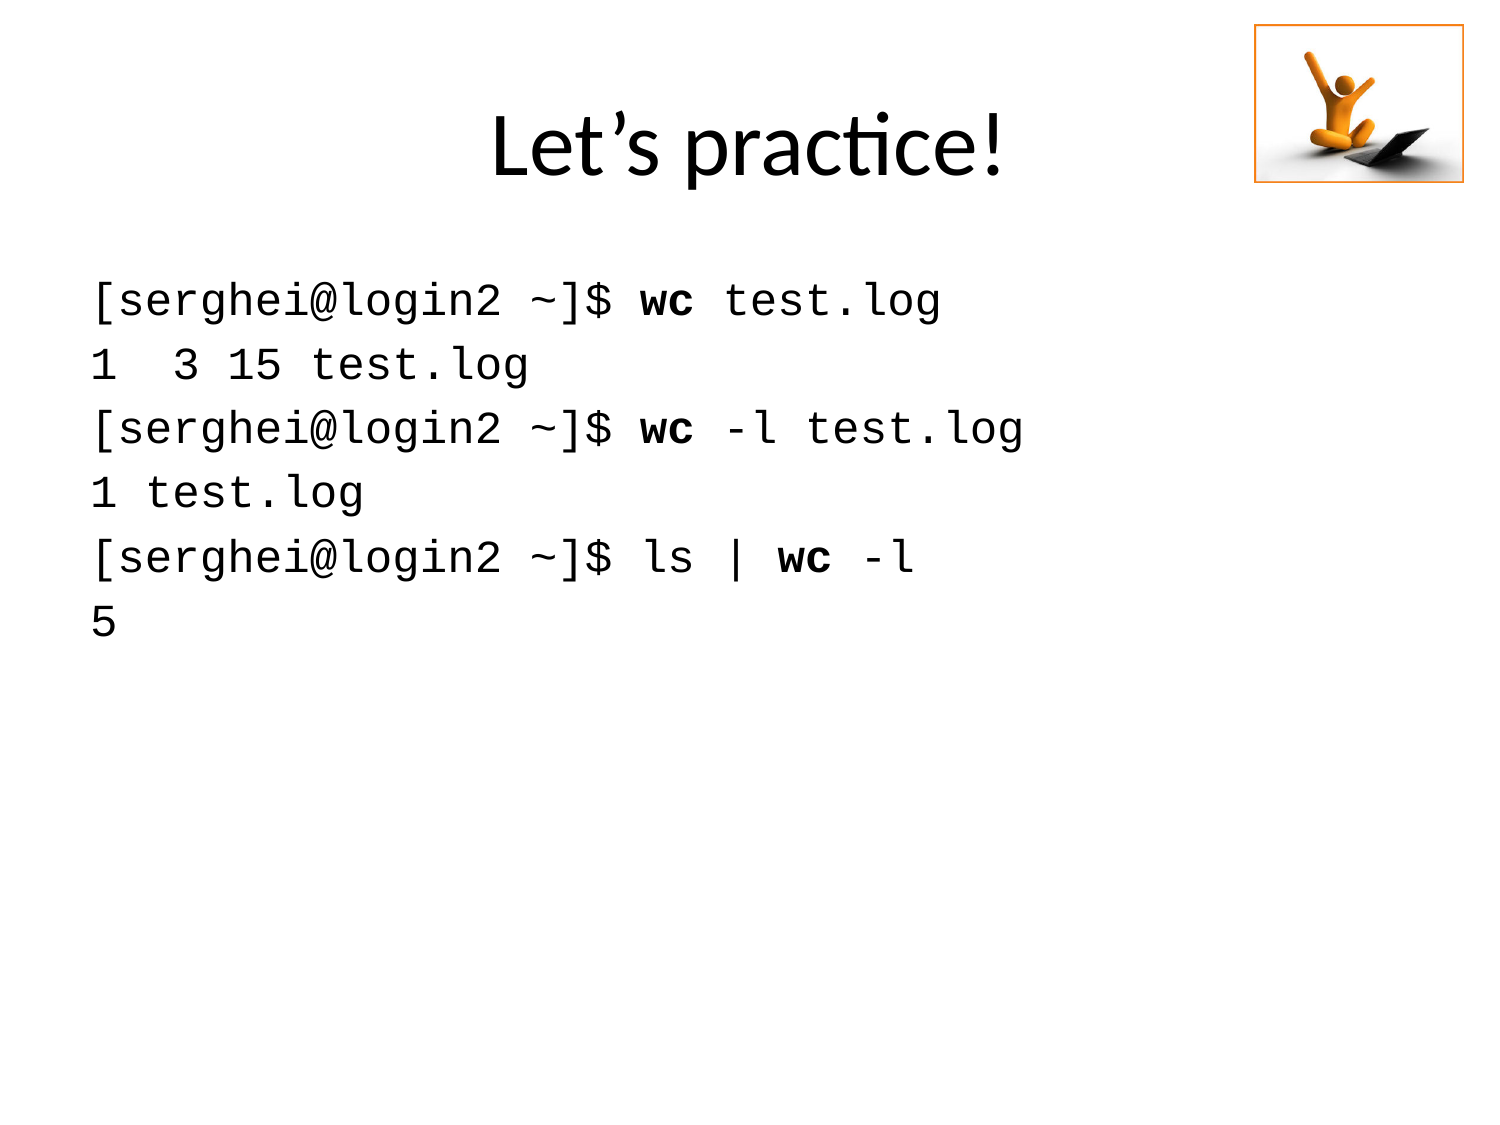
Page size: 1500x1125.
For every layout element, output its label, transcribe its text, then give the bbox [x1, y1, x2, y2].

picture [1253, 23, 1464, 183]
title Let’s practice! [75, 45, 1425, 233]
list [serghei@login2 ~]$ wc test.log 1 3 15 test.log [serghei@login2 ~]$ wc -l test.log 1 test.log [serghei@login2 ~]$ ls | wc -l 5 [75, 262, 1425, 700]
